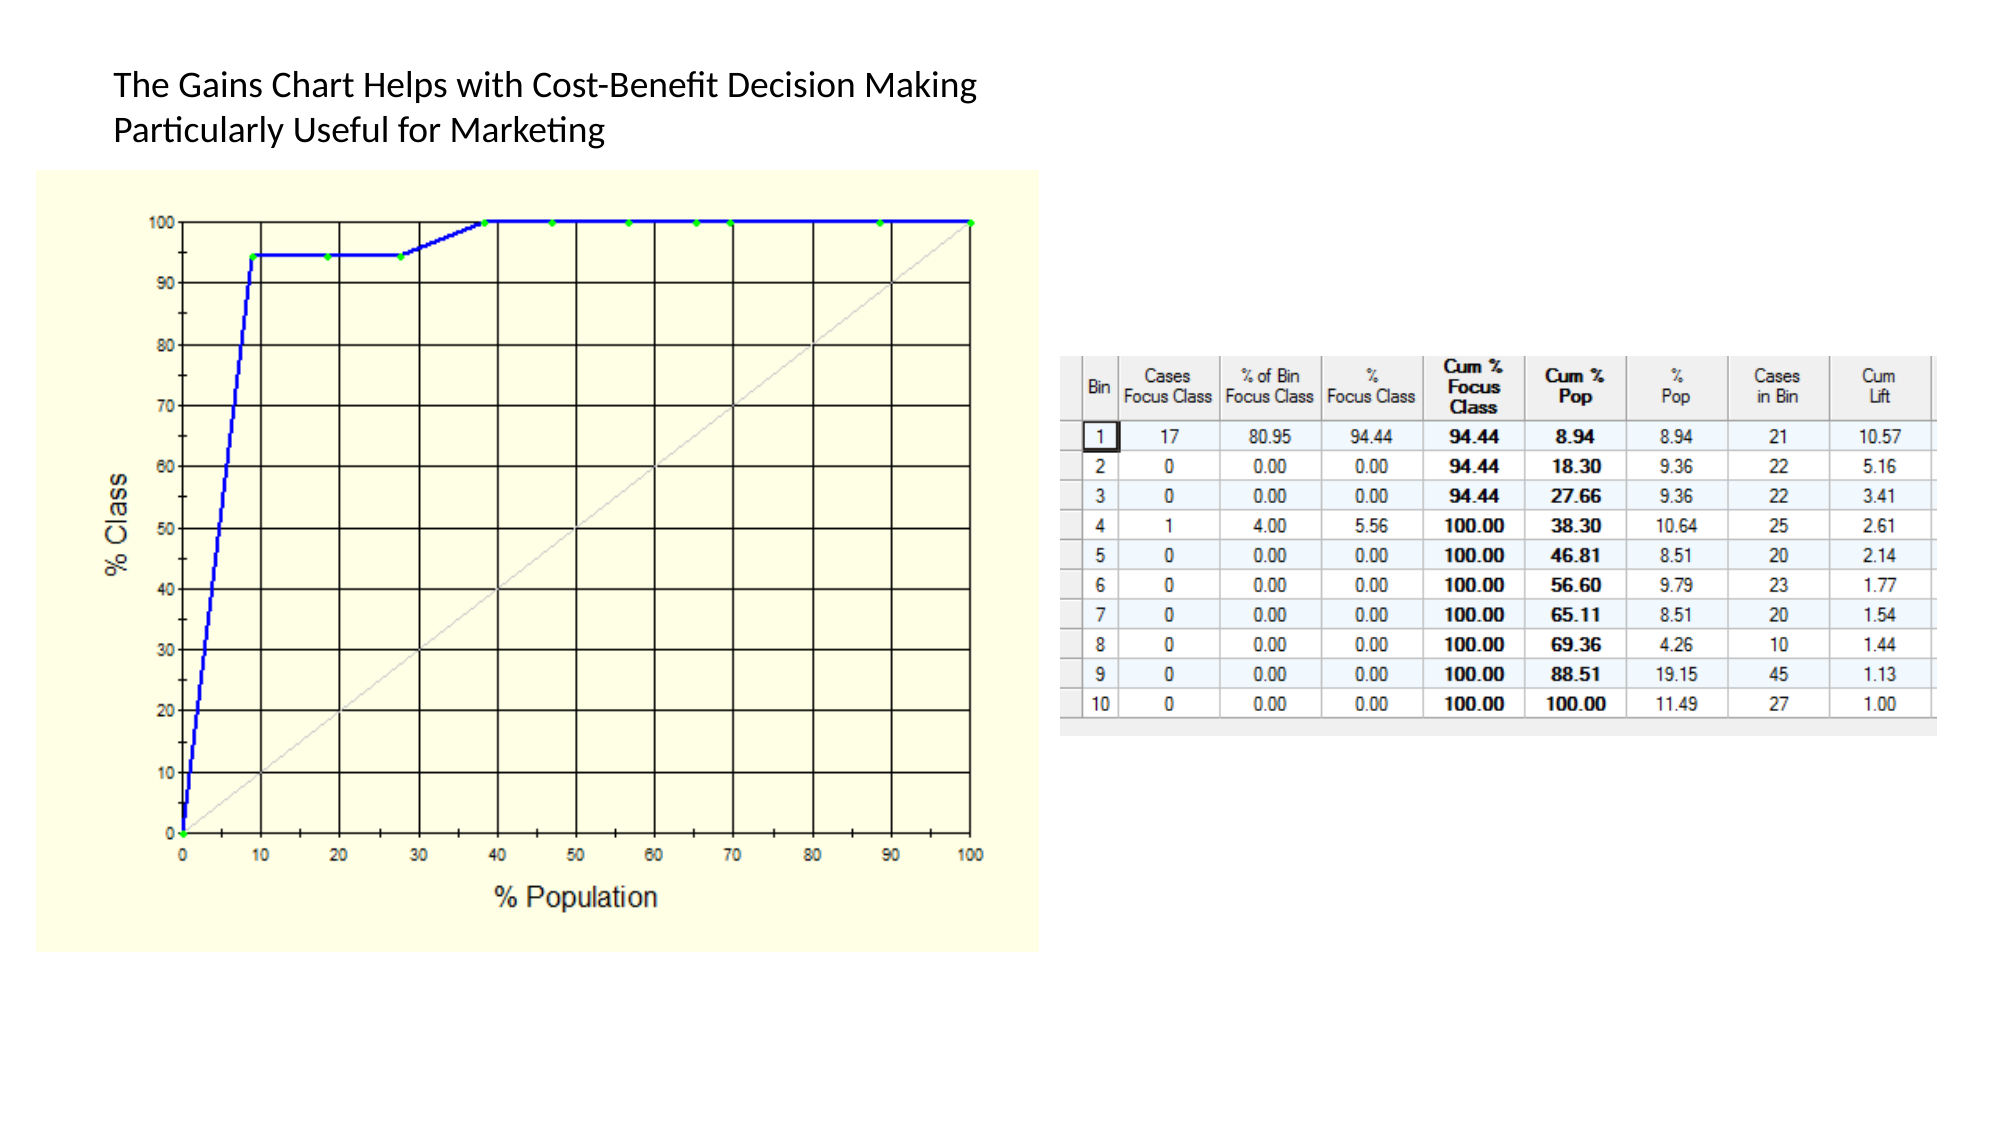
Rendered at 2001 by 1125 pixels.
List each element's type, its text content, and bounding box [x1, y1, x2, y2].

picture [36, 170, 1039, 952]
picture [1060, 356, 1937, 737]
text_box The Gains Chart Helps with Cost-Benefit Decision Making Particularly Useful for Marketing [98, 52, 1039, 157]
